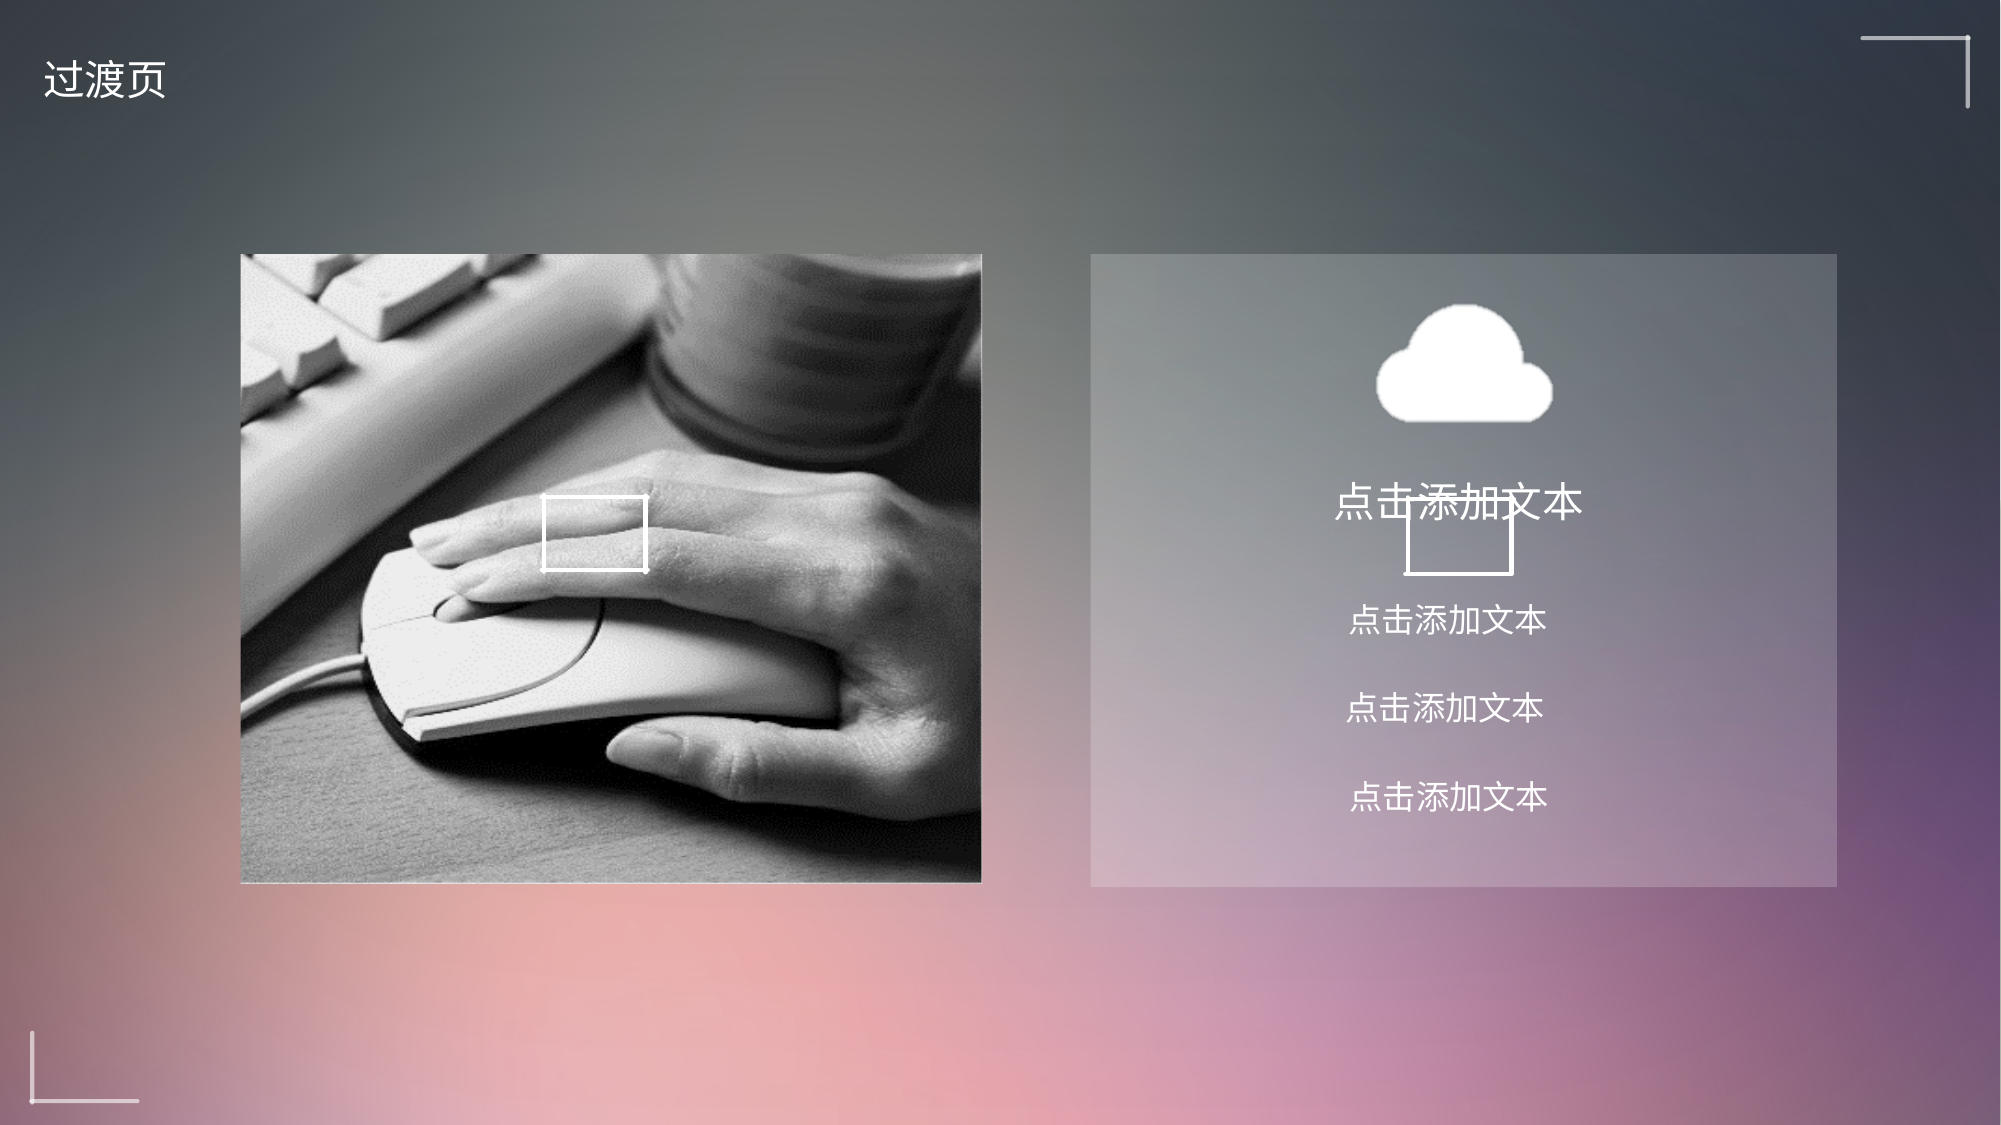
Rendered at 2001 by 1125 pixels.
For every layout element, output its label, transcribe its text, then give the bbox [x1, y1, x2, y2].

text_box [1407, 496, 1515, 575]
text_box 点击添加文本 [1517, 468, 1611, 534]
text_box 过渡页 [28, 46, 184, 112]
picture [0, 0, 2000, 1125]
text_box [541, 494, 649, 573]
text_box 点击添加文本 [1319, 468, 1400, 534]
text_box 点击添加文本 [1333, 571, 1594, 647]
text_box [1089, 253, 1838, 889]
text_box 点击添加文本 [1330, 660, 1591, 735]
text_box 点击添加文本 [1335, 748, 1595, 824]
